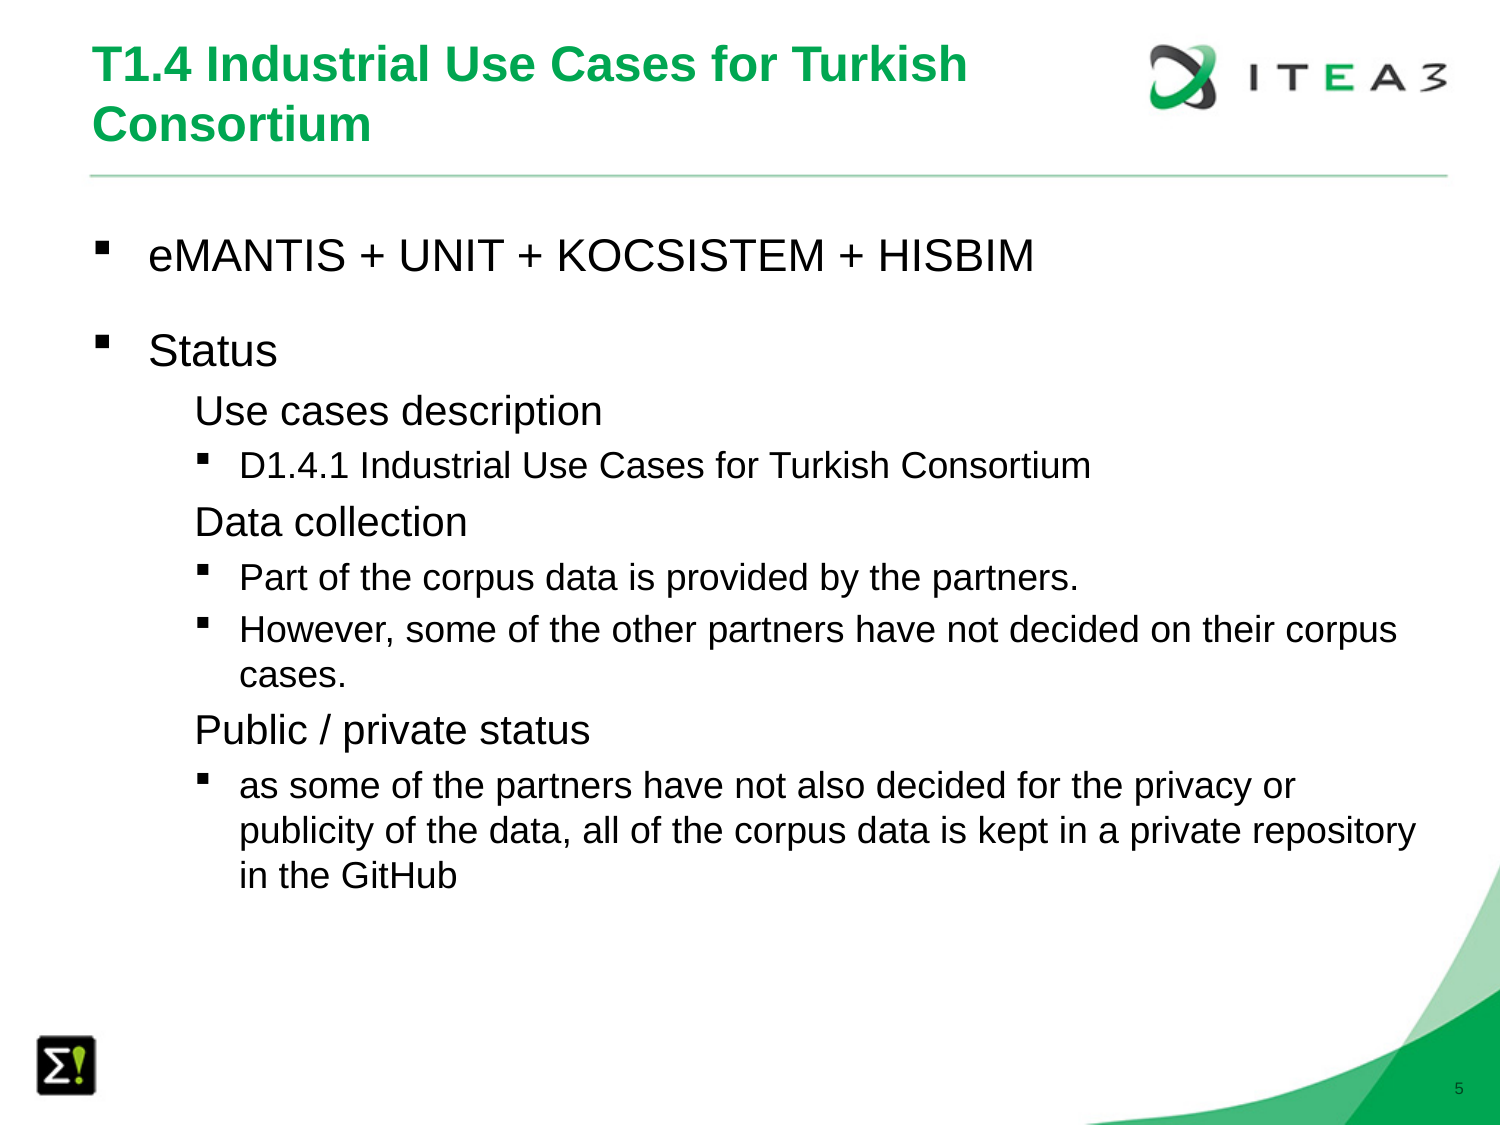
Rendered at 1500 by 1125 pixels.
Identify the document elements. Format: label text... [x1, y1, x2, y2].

picture [0, 0, 1500, 1125]
list eMANTIS + UNIT + KOCSISTEM + HISBIM Status Use cases description D1.4.1 Industrial Use Cases for Turkish Consortium Data collection Part of the corpus data is provided by the partners. However, some of the other partners have not decided on their corpus cases. Public / private status as some of the partners have not also decided for the privacy or publicity of the data, all of the corpus data is kept in a private repository in the GitHub [76, 218, 1447, 1046]
title T1.4 Industrial Use Cases for Turkish Consortium [76, 23, 1099, 160]
